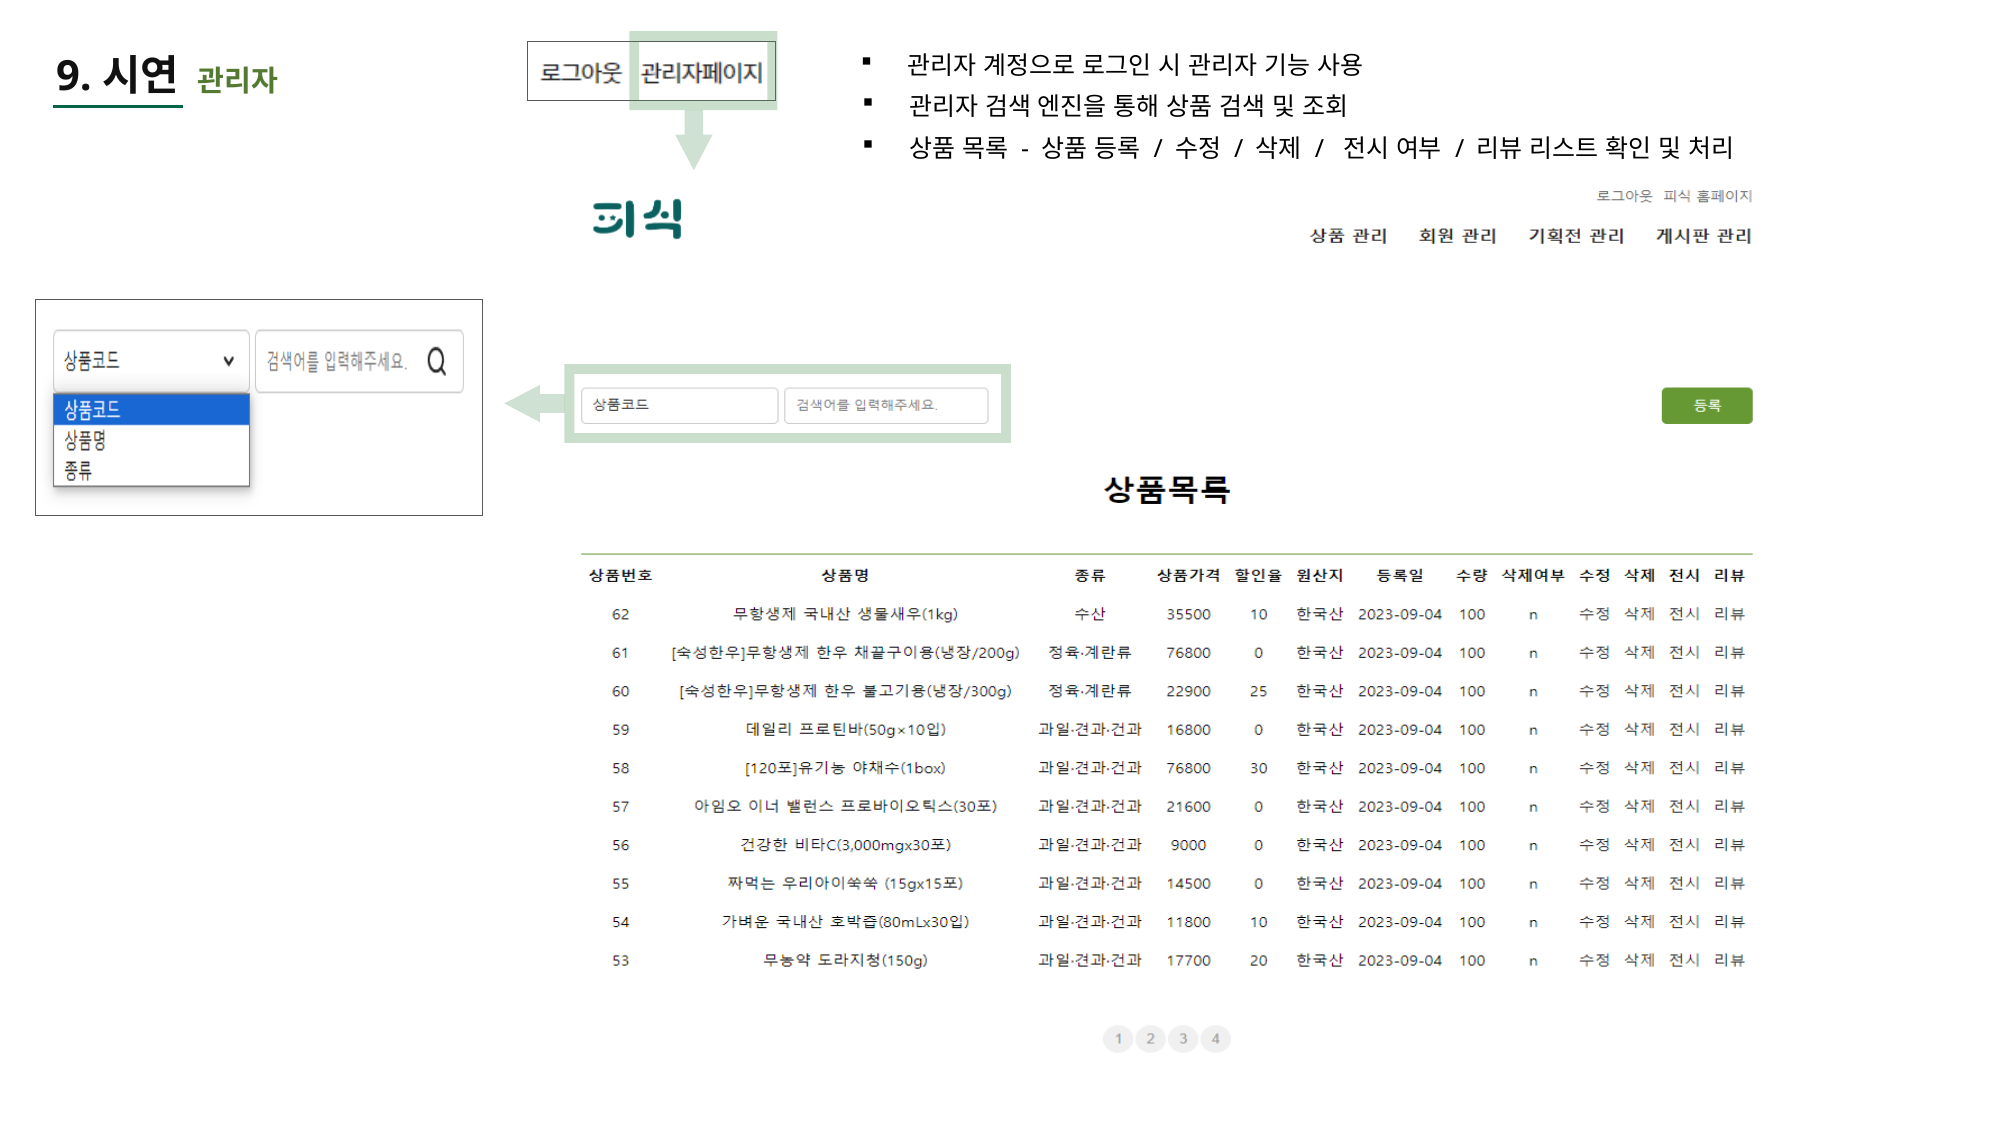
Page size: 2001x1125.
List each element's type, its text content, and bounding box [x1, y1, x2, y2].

text_box 9.시연 [41, 41, 370, 107]
text_box 상품 목록 - 상품 등록 / 수정 / 삭제 / 전시 여부 / 리뷰 리스트 확인 및 처리 [847, 124, 1938, 170]
text_box 관리자 검색 엔진을 통해 상품 검색 및 조회 [847, 83, 1738, 124]
text_box [628, 30, 778, 111]
picture [527, 41, 776, 101]
text_box [673, 111, 715, 173]
picture [34, 179, 1938, 1081]
text_box 관리자 [182, 55, 511, 105]
text_box 관리자 계정으로 로그인 시 관리자 기능 사용 [846, 42, 1463, 87]
